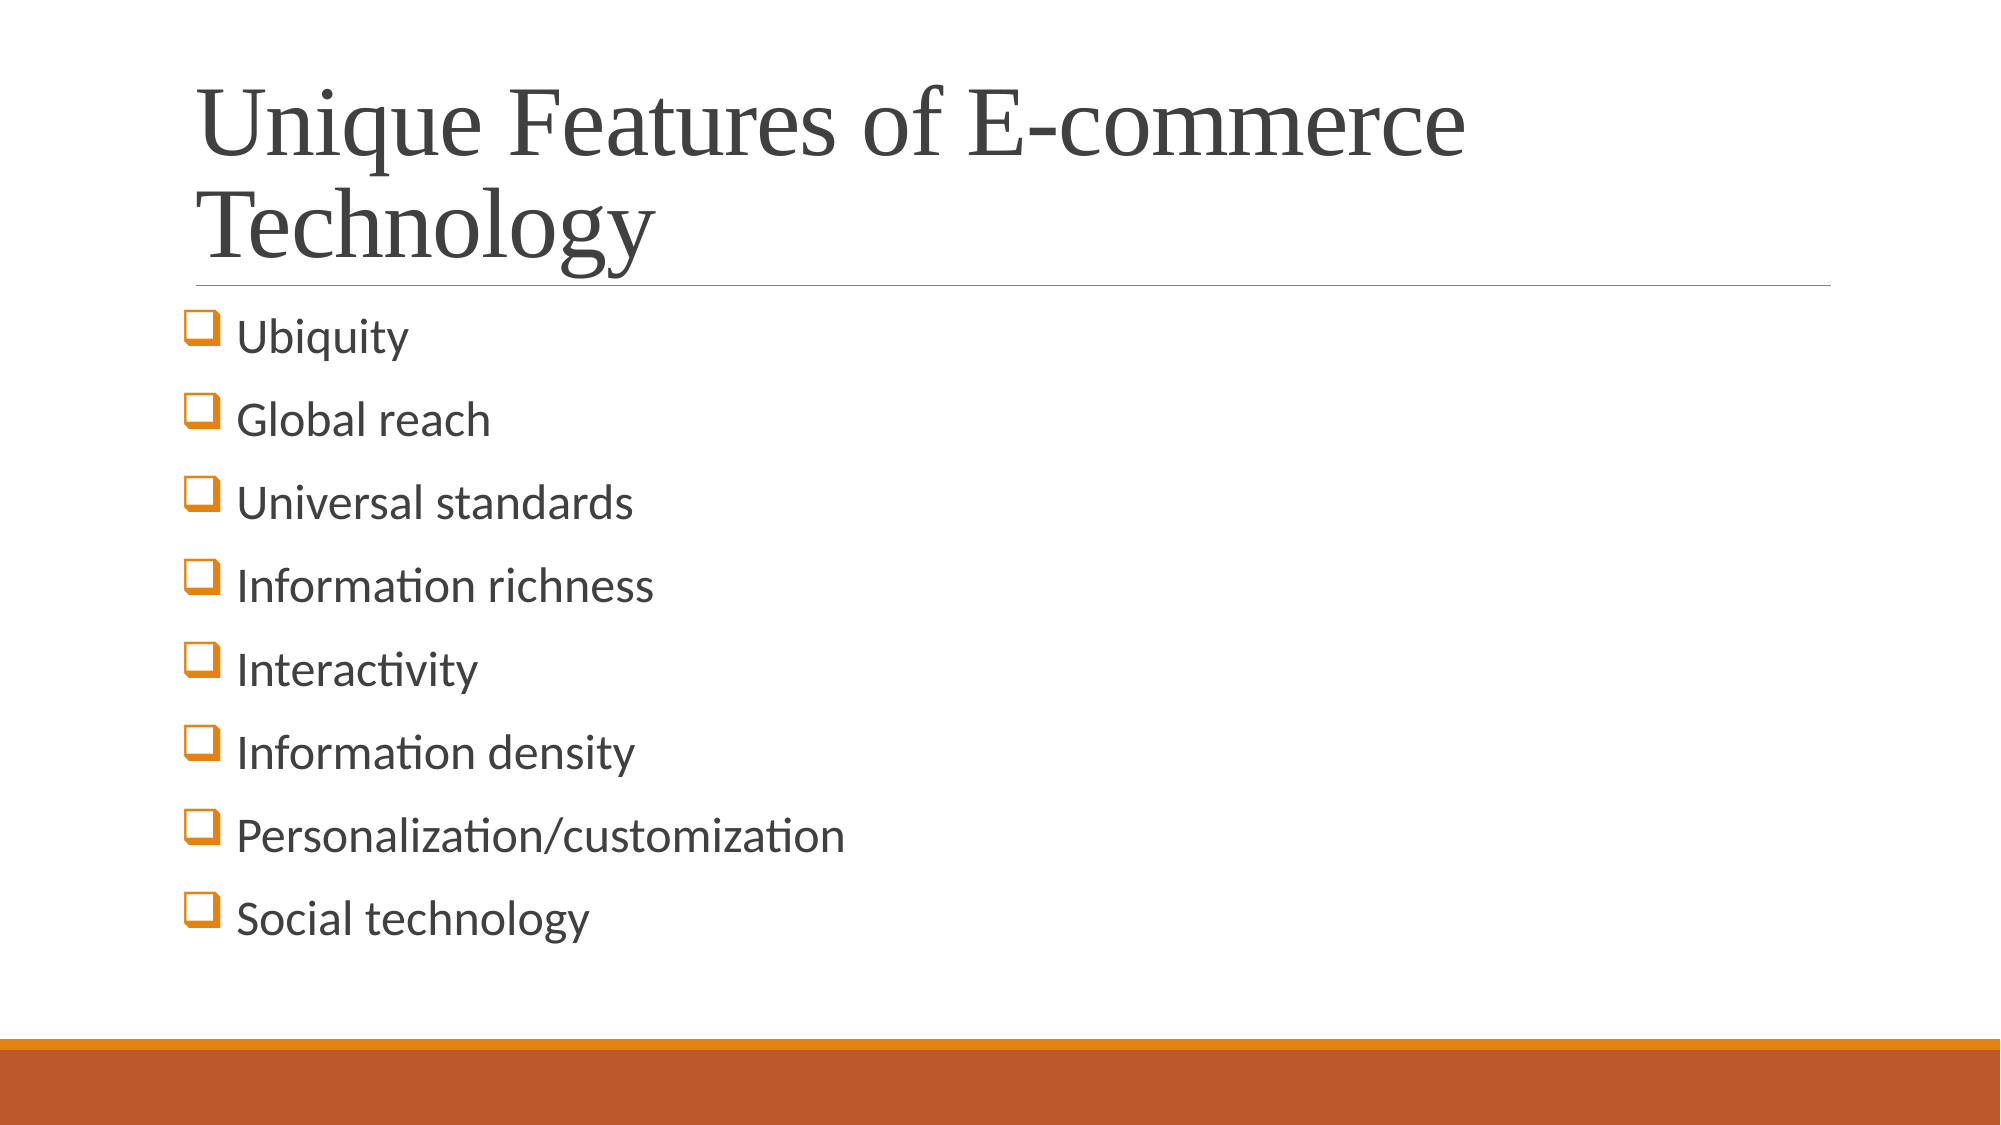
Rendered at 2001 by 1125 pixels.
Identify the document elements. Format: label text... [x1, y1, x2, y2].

title Unique Features of E-commerce Technology [180, 47, 1830, 285]
list Ubiquity Global reach Universal standards Information richness Interactivity Information density Personalization/customization Social technology [180, 302, 1830, 963]
